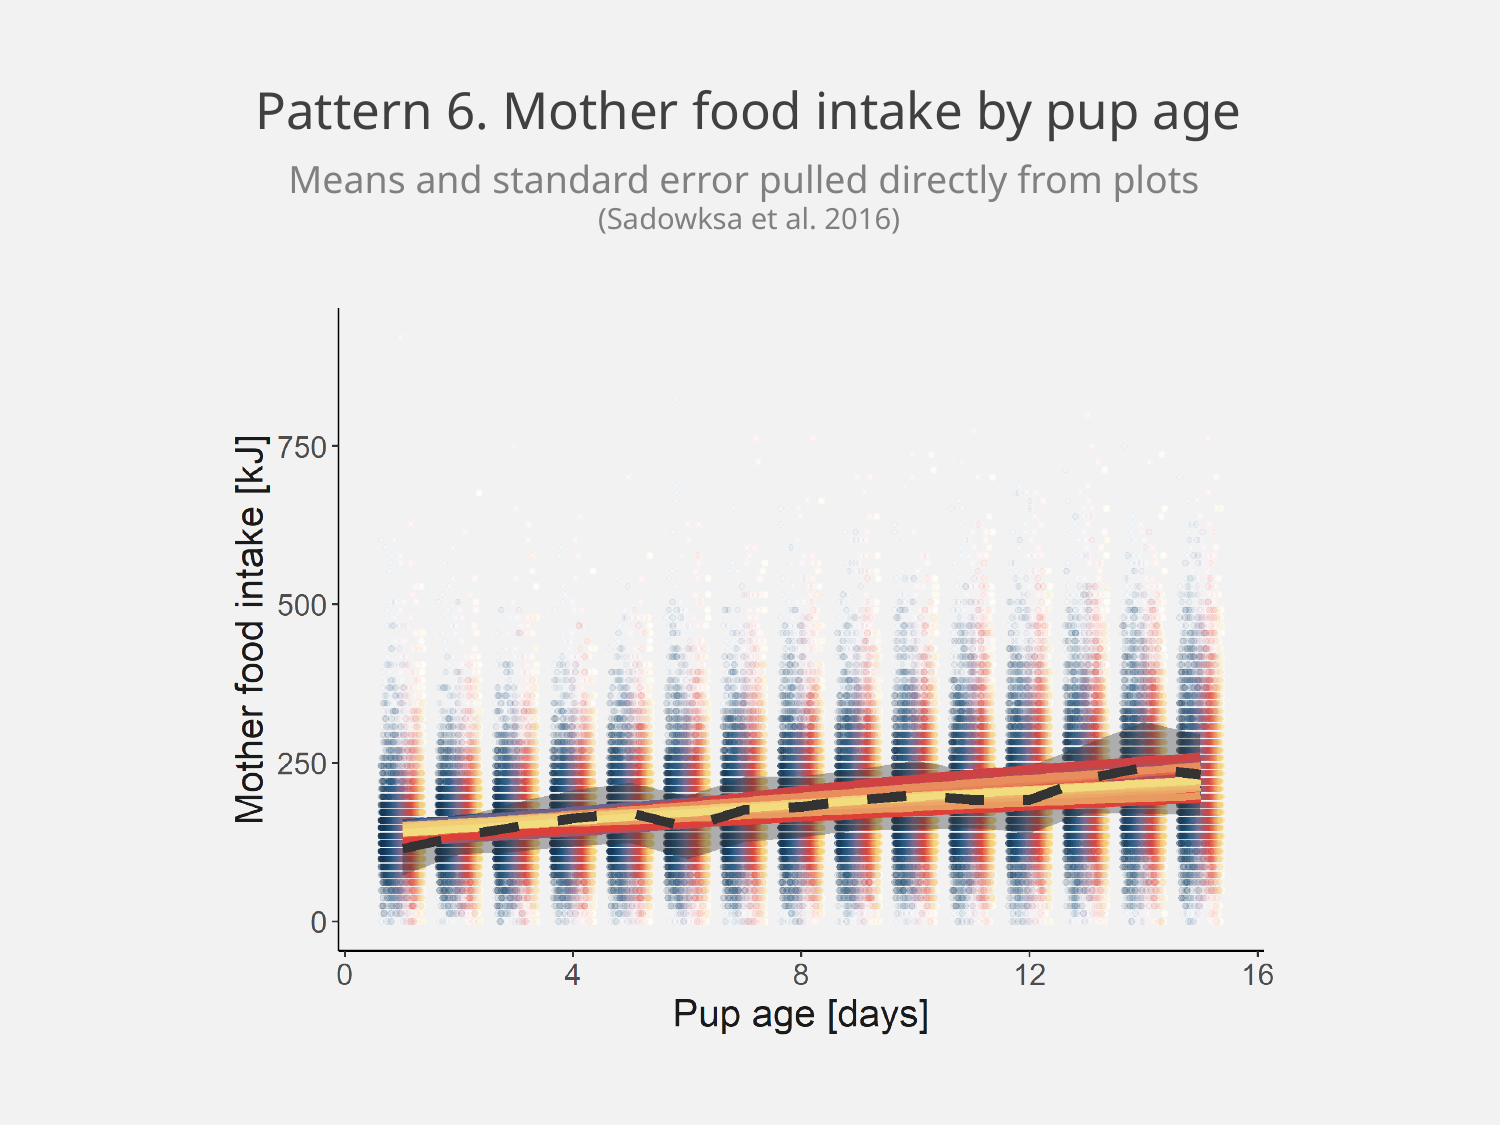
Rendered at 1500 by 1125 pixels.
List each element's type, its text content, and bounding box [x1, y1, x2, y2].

text_box Means and standard error pulled directly from plots (Sadowksa et al. 2016) [14, 148, 1484, 243]
text_box Pattern 6. Mother food intake by pup age [212, 78, 1286, 148]
picture [221, 295, 1277, 1047]
